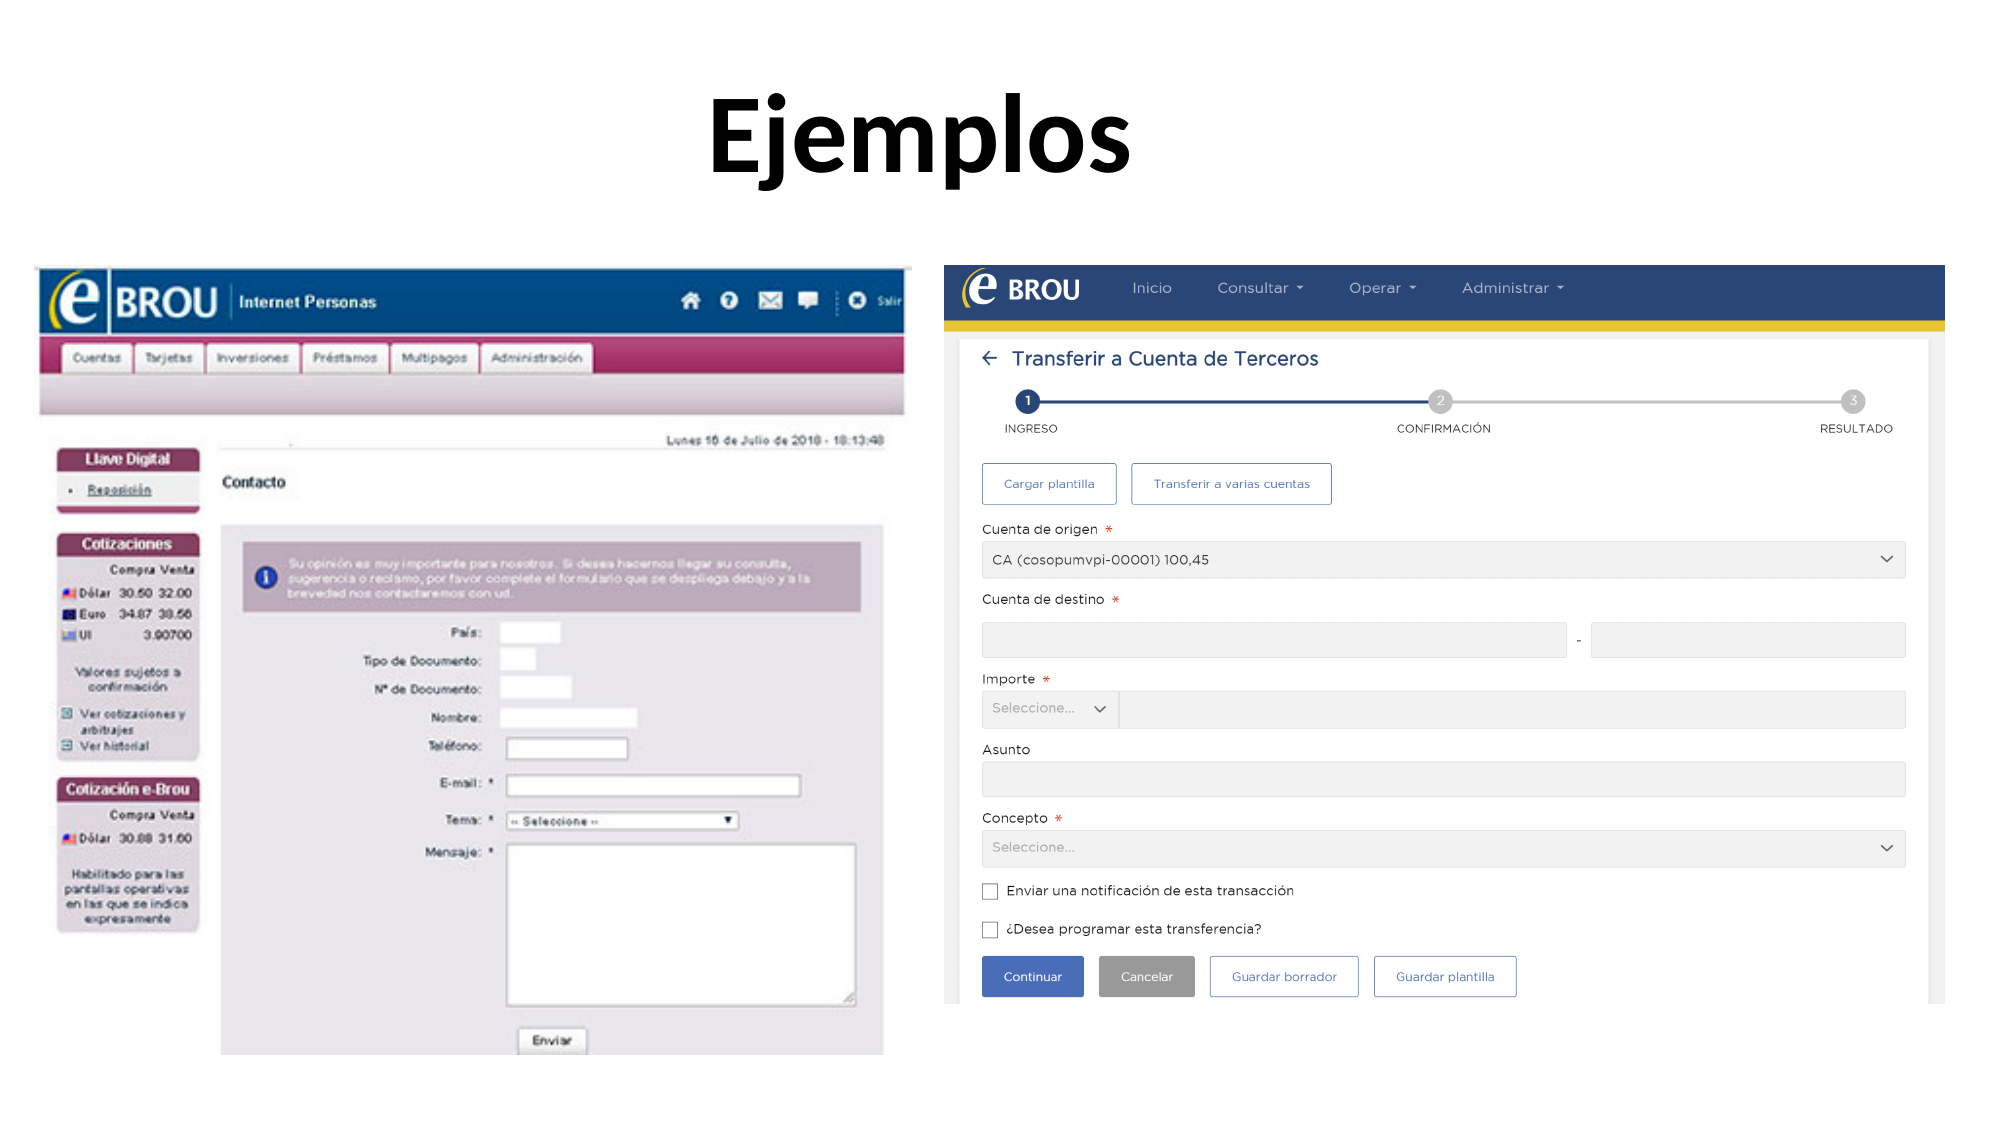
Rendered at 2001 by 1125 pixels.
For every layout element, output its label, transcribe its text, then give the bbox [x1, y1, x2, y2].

picture [944, 265, 1945, 1004]
text_box Ejemplos [692, 60, 1519, 213]
picture [34, 265, 912, 1055]
